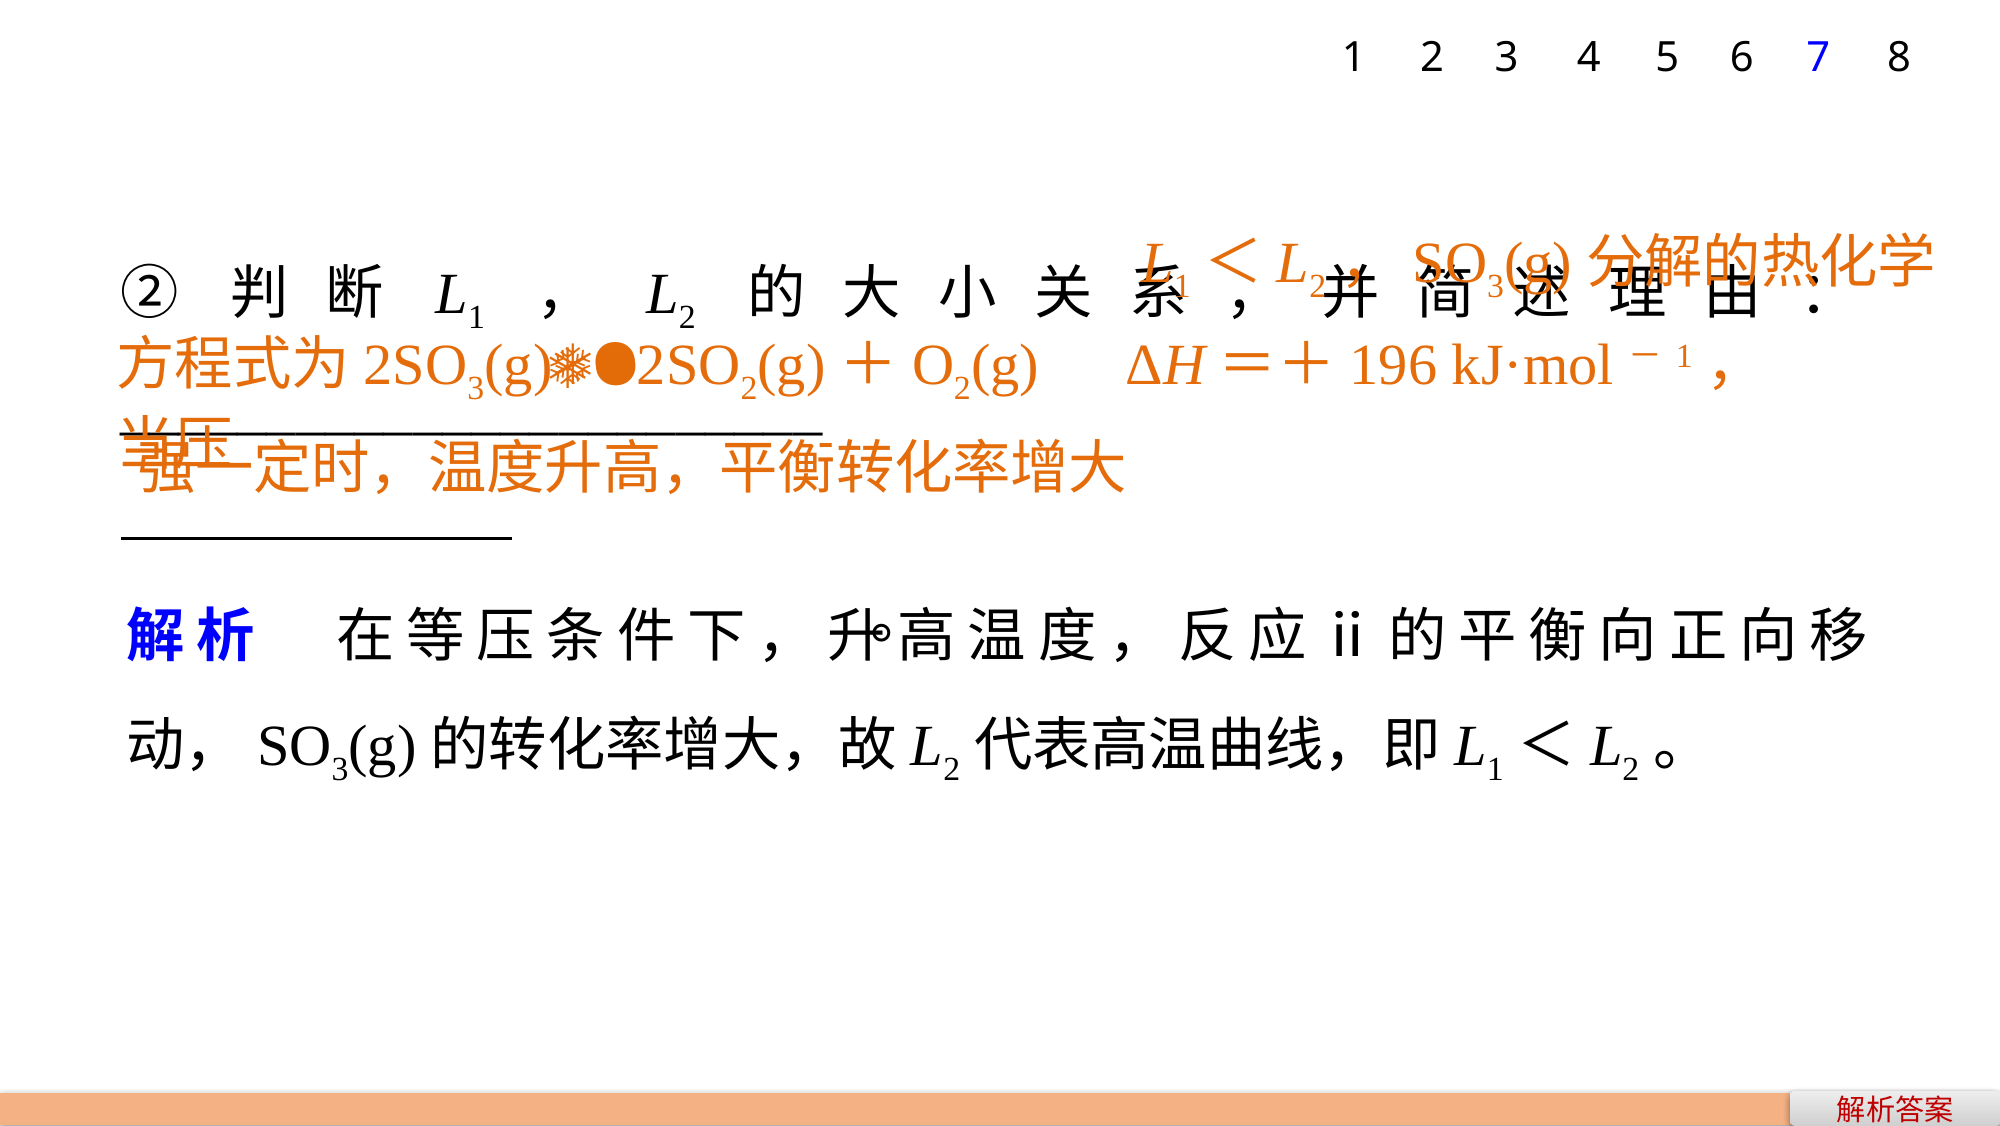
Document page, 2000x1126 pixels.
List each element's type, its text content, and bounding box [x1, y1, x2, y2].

text_box L1＜L2，SO3(g)分解的热化学 [1126, 216, 2000, 312]
text_box 6 [1716, 7, 1774, 102]
text_box 1 [1320, 7, 1386, 102]
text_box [547, 318, 682, 417]
text_box 强一定时，温度升高，平衡转化率增大 [122, 422, 1222, 508]
text_box 方程式为2SO3(g)2SO2(g)＋O2(g) ΔH＝＋196 kJ·mol－1，当压 [102, 319, 545, 484]
text_box 7 [1793, 7, 1851, 102]
text_box 解析 在等压条件下，升高温度，反应ⅱ的平衡向正向移动，SO3(g)的转化率增大，故L2代表高温曲线，即L1＜L2。 [111, 555, 1883, 795]
text_box [0, 1092, 1787, 1126]
text_box 解析答案 [1788, 1089, 2000, 1126]
text_box ②判断L1，L2的大小关系，并简述理由：________________________ 。 [105, 208, 1887, 658]
text_box 8 [1873, 7, 1932, 102]
text_box 2 [1403, 7, 1465, 102]
text_box 方程式为2SO3(g)2SO2(g)＋O2(g) ΔH＝＋196 kJ·mol－1，当压 [683, 319, 1811, 484]
text_box 4 [1555, 7, 1621, 102]
text_box 5 [1638, 7, 1700, 102]
text_box 3 [1481, 7, 1539, 102]
